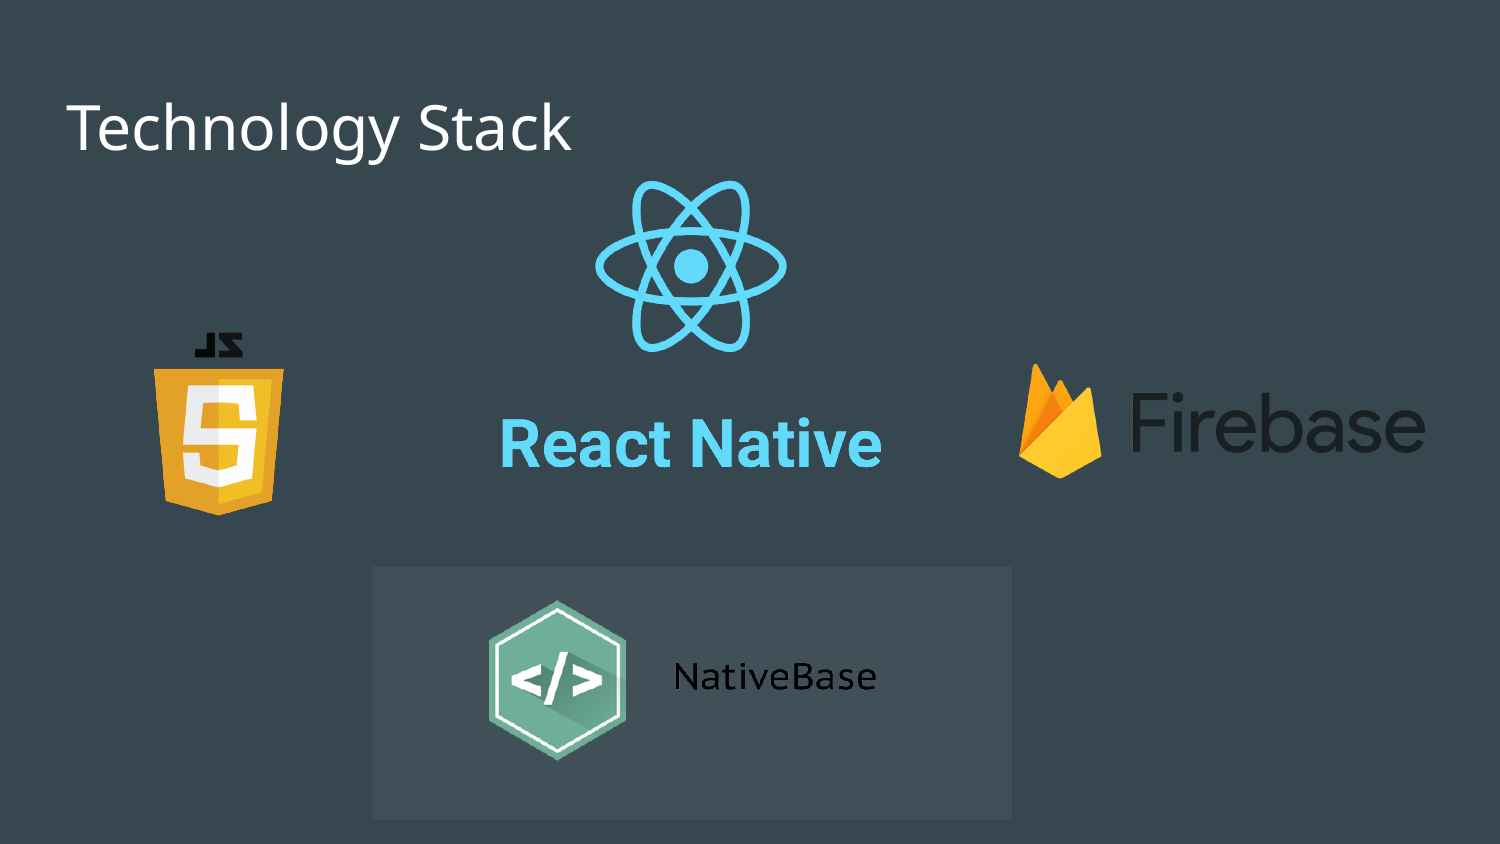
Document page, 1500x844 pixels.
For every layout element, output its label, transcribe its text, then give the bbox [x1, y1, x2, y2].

picture [1018, 364, 1425, 480]
picture [372, 566, 1012, 820]
picture [502, 179, 882, 468]
title Technology Stack [51, 72, 1449, 167]
picture [120, 323, 317, 520]
